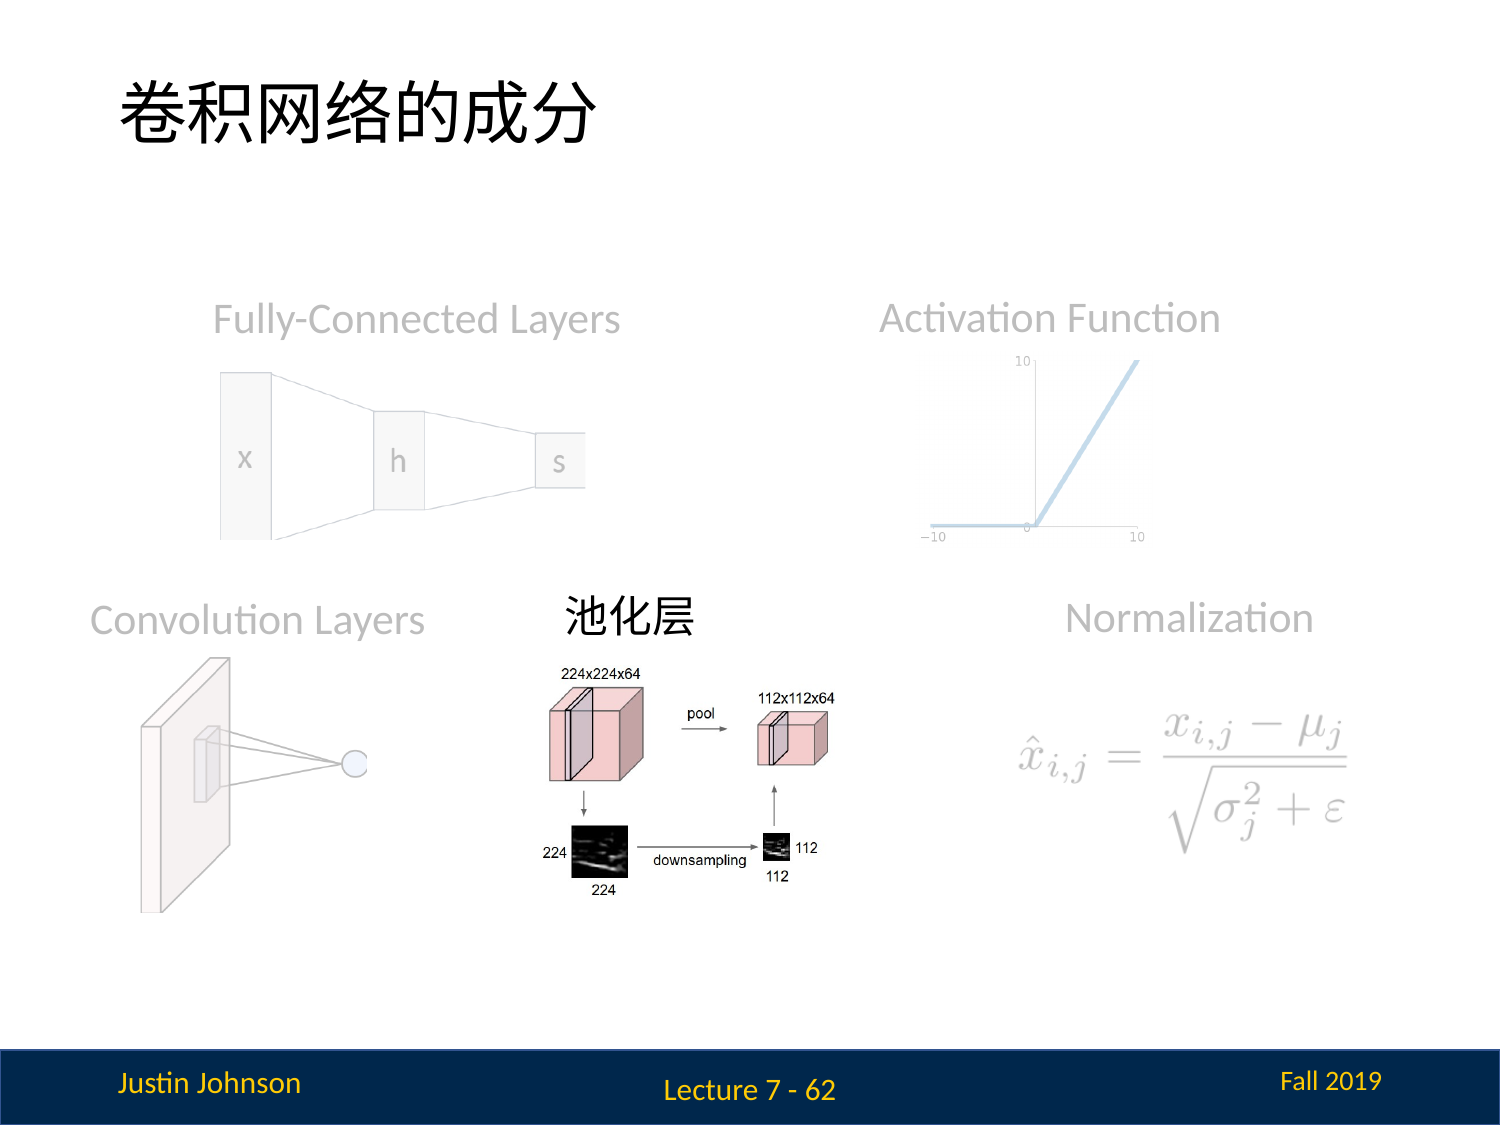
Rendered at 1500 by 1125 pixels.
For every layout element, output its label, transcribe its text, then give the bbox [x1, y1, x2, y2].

text_box 池化层 [550, 581, 712, 649]
title 卷积网络的成分 [103, 59, 1397, 173]
slide_number Lecture 7 - 62 [547, 1057, 953, 1118]
picture [1009, 700, 1379, 868]
text_box [25, 572, 495, 927]
picture [540, 665, 837, 899]
text_box [102, 278, 1276, 571]
picture [216, 372, 586, 540]
text_box [951, 569, 1421, 925]
picture [915, 351, 1153, 548]
picture [140, 657, 367, 913]
